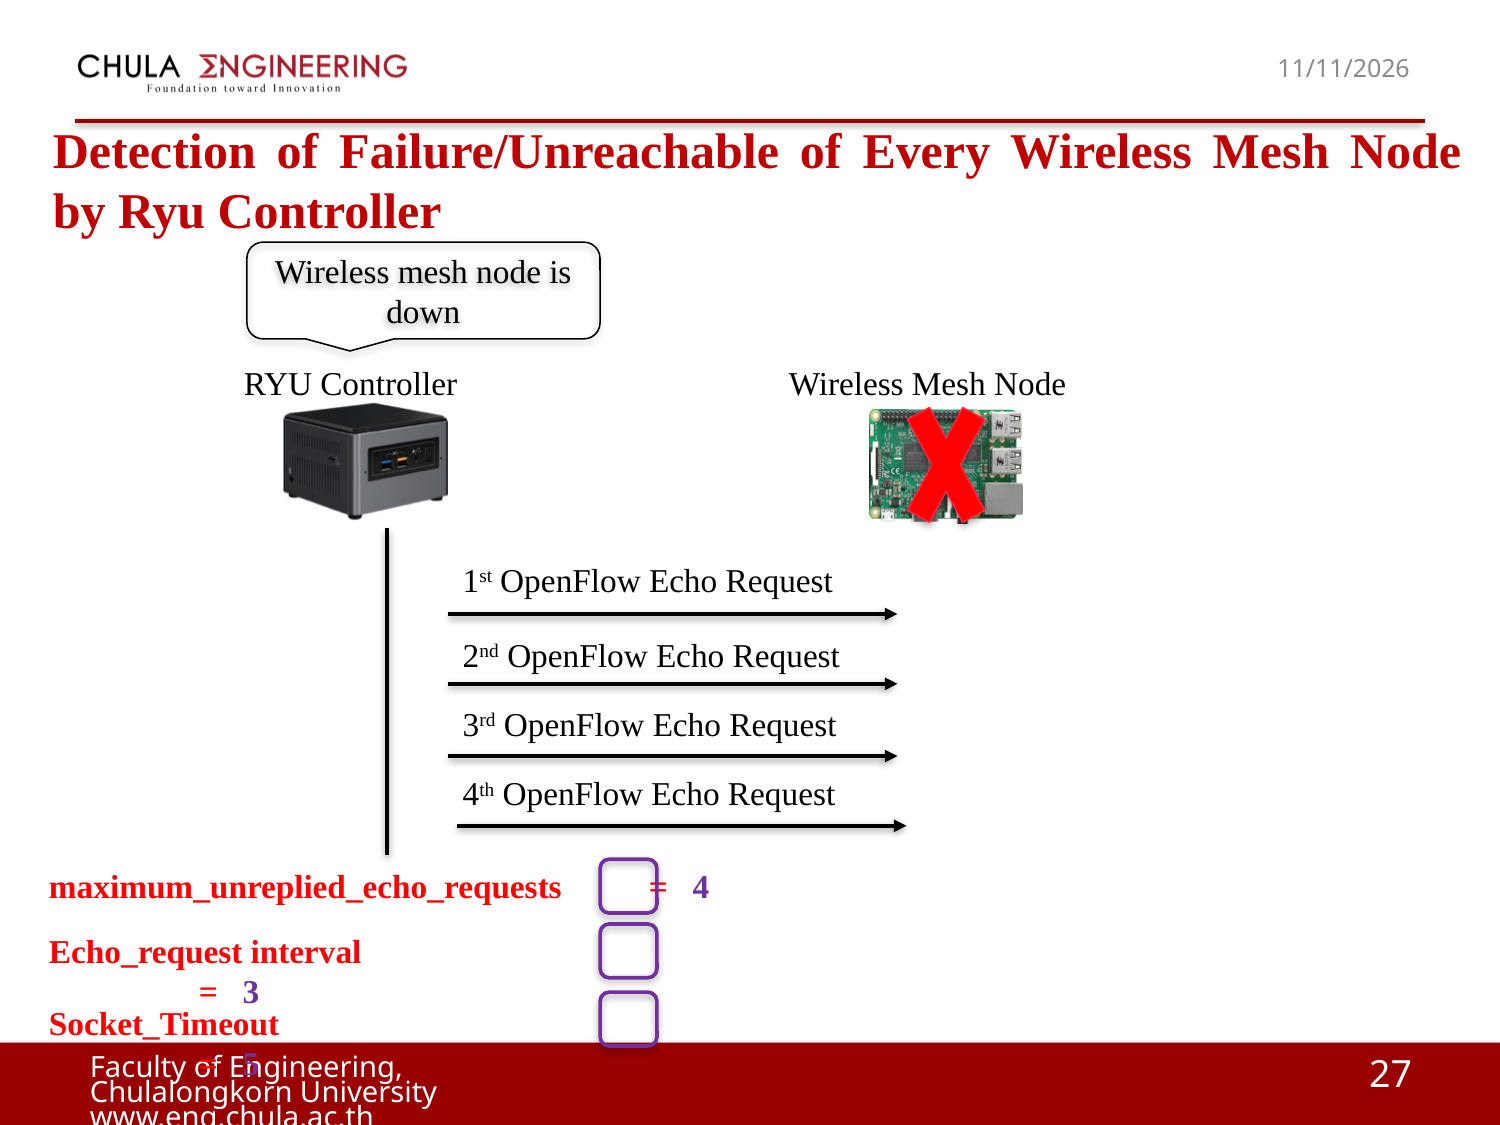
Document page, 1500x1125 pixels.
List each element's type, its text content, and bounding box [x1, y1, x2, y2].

text_box Wireless mesh node is down [246, 247, 601, 352]
text_box [599, 858, 658, 914]
text_box 4th OpenFlow Echo Request [447, 765, 907, 820]
text_box 2nd OpenFlow Echo Request [447, 626, 907, 682]
picture [75, 48, 412, 98]
picture [869, 409, 1023, 524]
text_box maximum_unreplied_echo_requests = 4 [648, 857, 775, 913]
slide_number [1074, 39, 1425, 100]
picture [283, 398, 449, 522]
text_box 3rd OpenFlow Echo Request [447, 695, 907, 751]
text_box Echo_request interval = 3 [34, 923, 775, 994]
text_box [599, 991, 658, 1047]
text_box maximum_unreplied_echo_requests = 4 [34, 857, 607, 913]
text_box 1st OpenFlow Echo Request [447, 551, 907, 607]
slide_number 27 [1301, 1042, 1427, 1103]
text_box Detection of Failure/Unreachable of Every Wireless Mesh Node by Ryu Controller [37, 111, 1478, 247]
text_box RYU Controller [229, 354, 503, 410]
text_box [599, 923, 658, 979]
text_box Wireless Mesh Node [774, 354, 1118, 410]
text_box Socket_Timeout = 5 [34, 994, 775, 1090]
